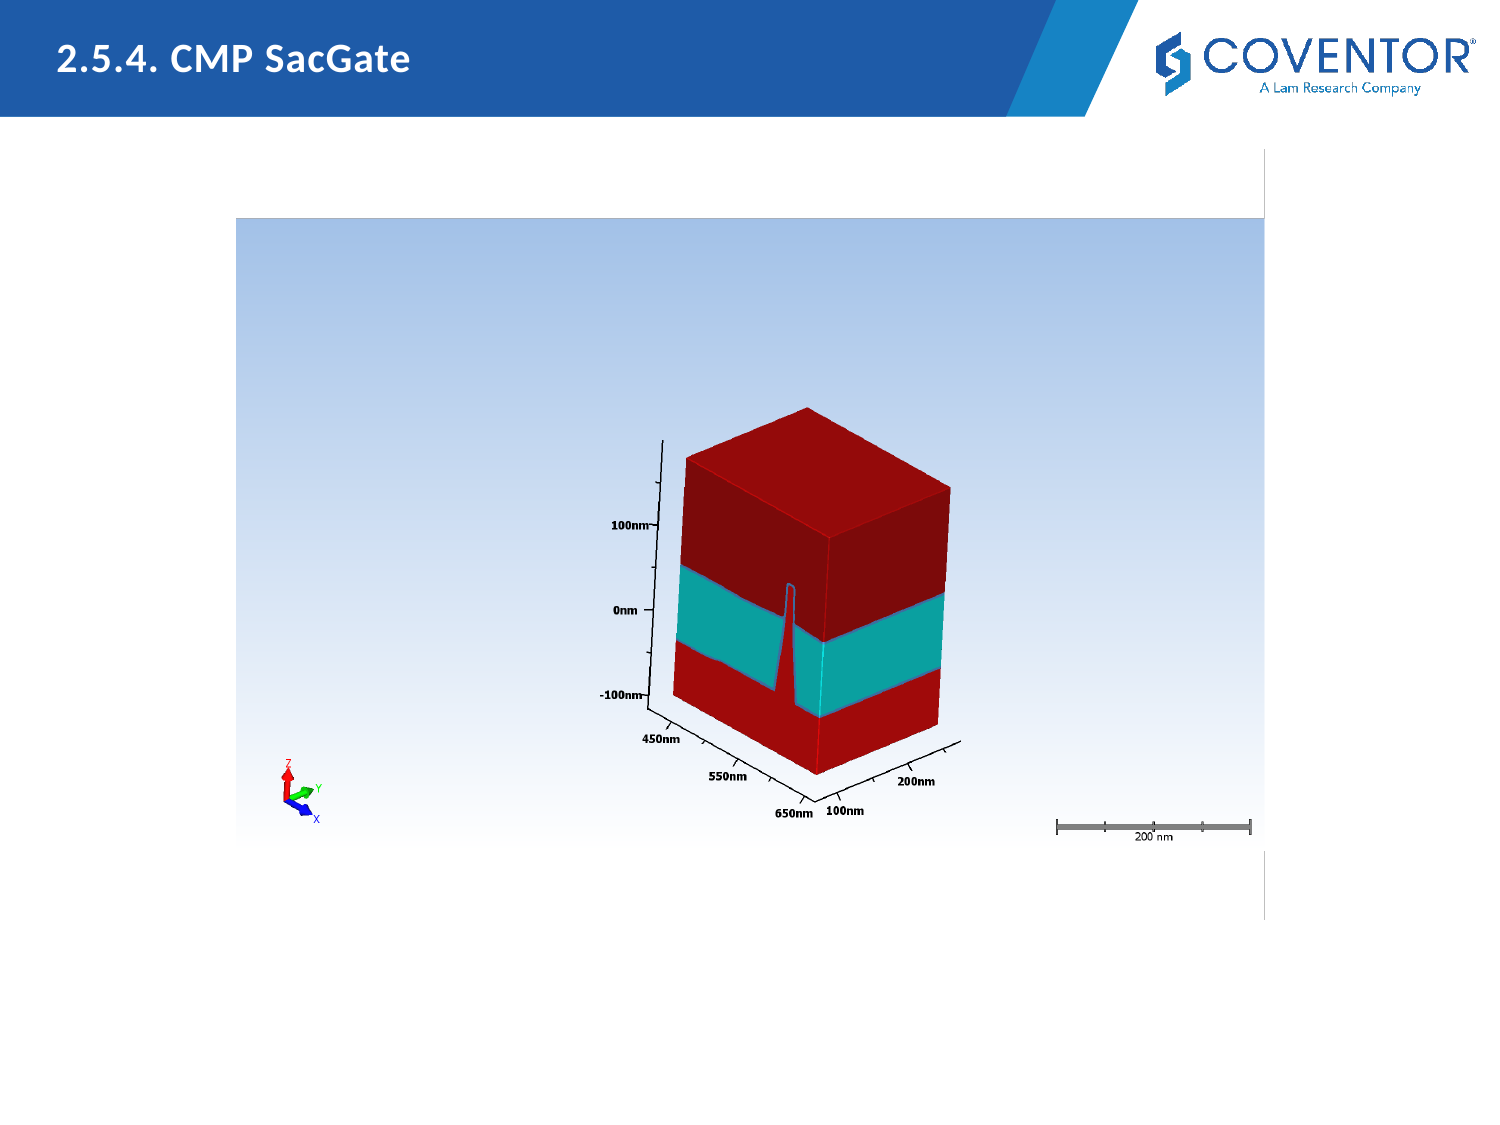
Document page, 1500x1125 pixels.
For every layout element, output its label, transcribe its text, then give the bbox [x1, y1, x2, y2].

title 2.5.4. CMP SacGate [41, 9, 951, 102]
picture [1144, 25, 1486, 103]
picture [41, 148, 1459, 921]
